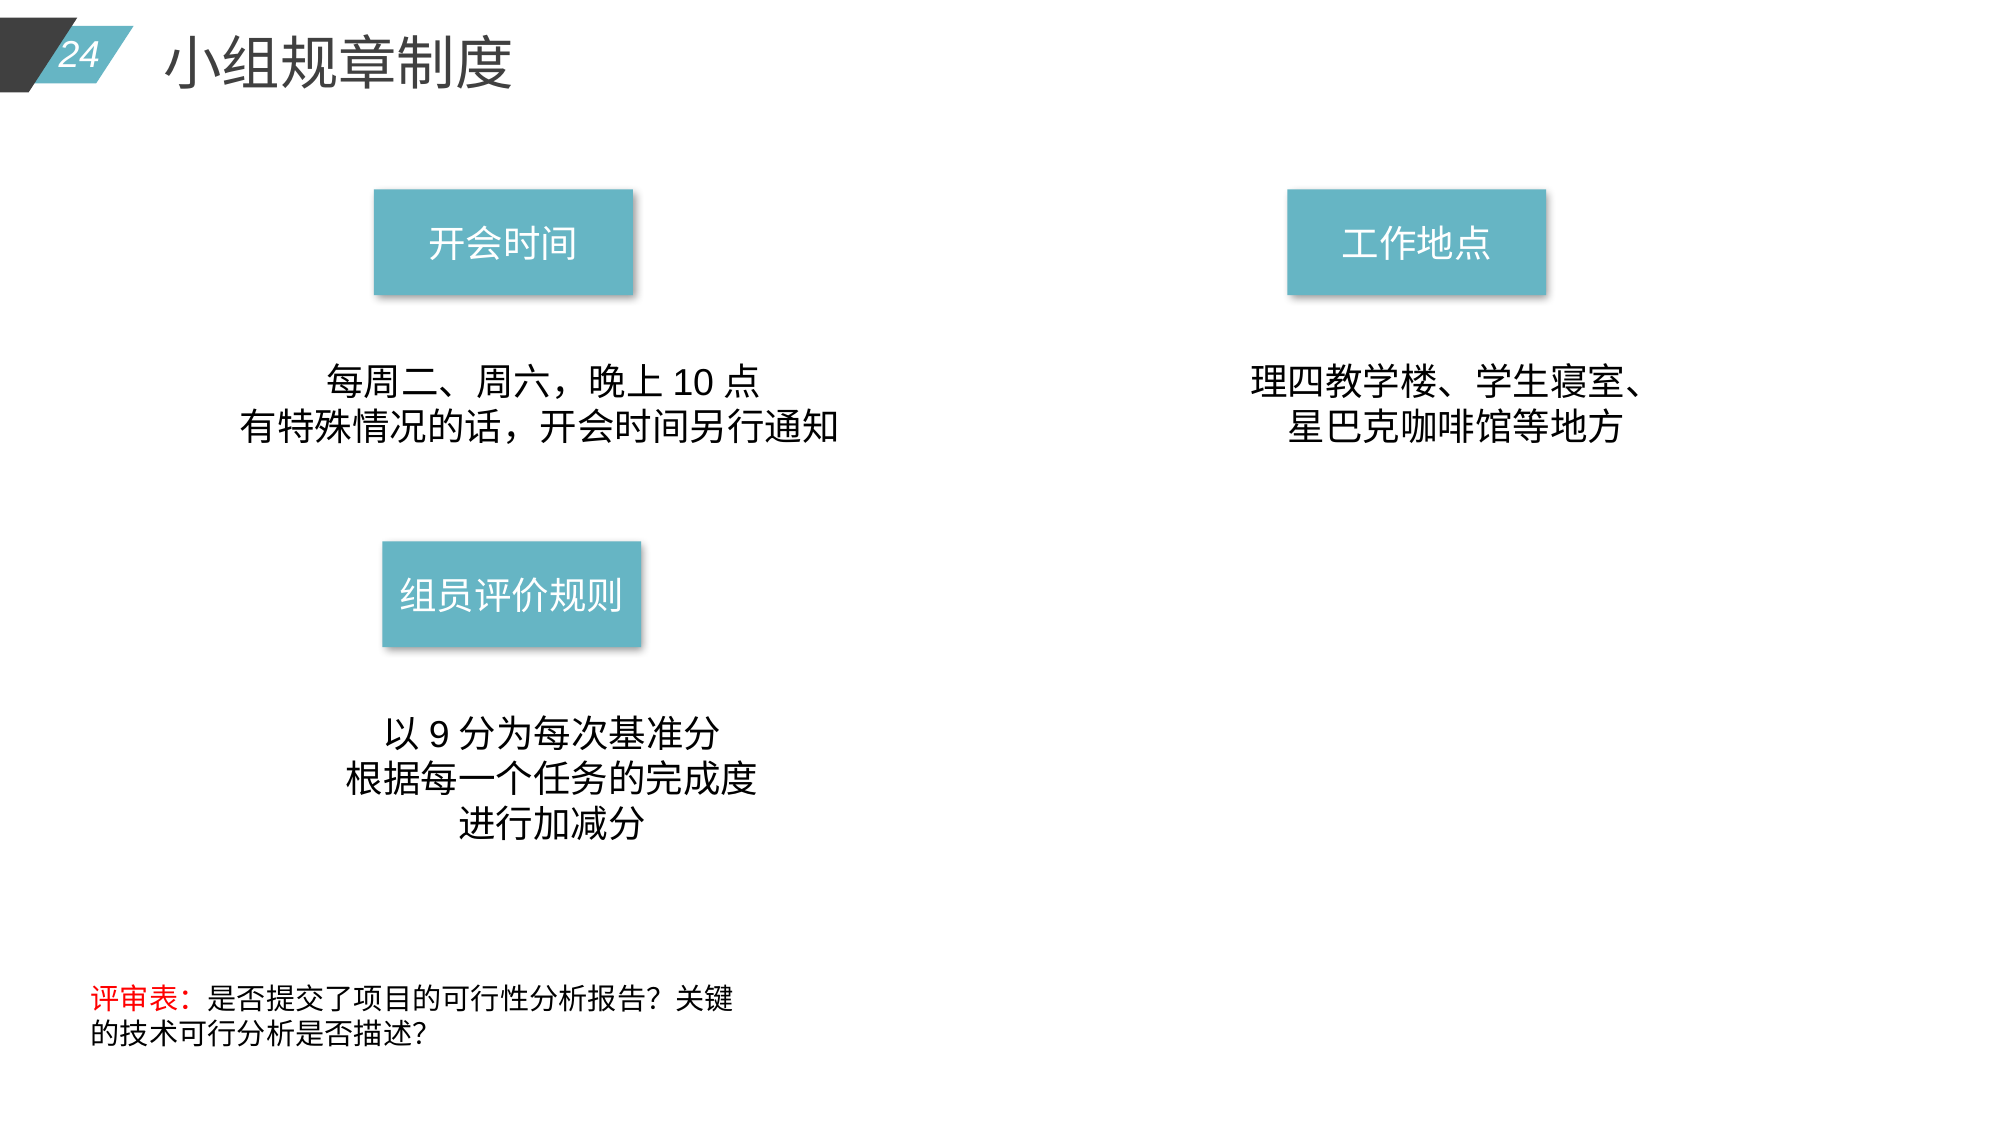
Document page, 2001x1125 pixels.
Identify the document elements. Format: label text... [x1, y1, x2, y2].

text_box 评审表：是否提交了项目的可行性分析报告？关键的技术可行分析是否描述？ [75, 972, 750, 1058]
text_box 每周二、周六，晚上10点 有特殊情况的话，开会时间另行通知 [225, 350, 862, 456]
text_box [233, 541, 871, 855]
text_box 开会时间 [373, 188, 634, 296]
text_box 理四教学楼、学生寝室、 星巴克咖啡馆等地方 [1138, 350, 1775, 456]
text_box 工作地点 [1286, 188, 1547, 296]
text_box 本次作业，本项目决定将将该游戏与市面上常见的手游模式结合起来，制作一款微信小程序版的飞翔的小鸟。 [188, 864, 862, 1015]
text_box 小组规章制度 [148, 18, 529, 104]
